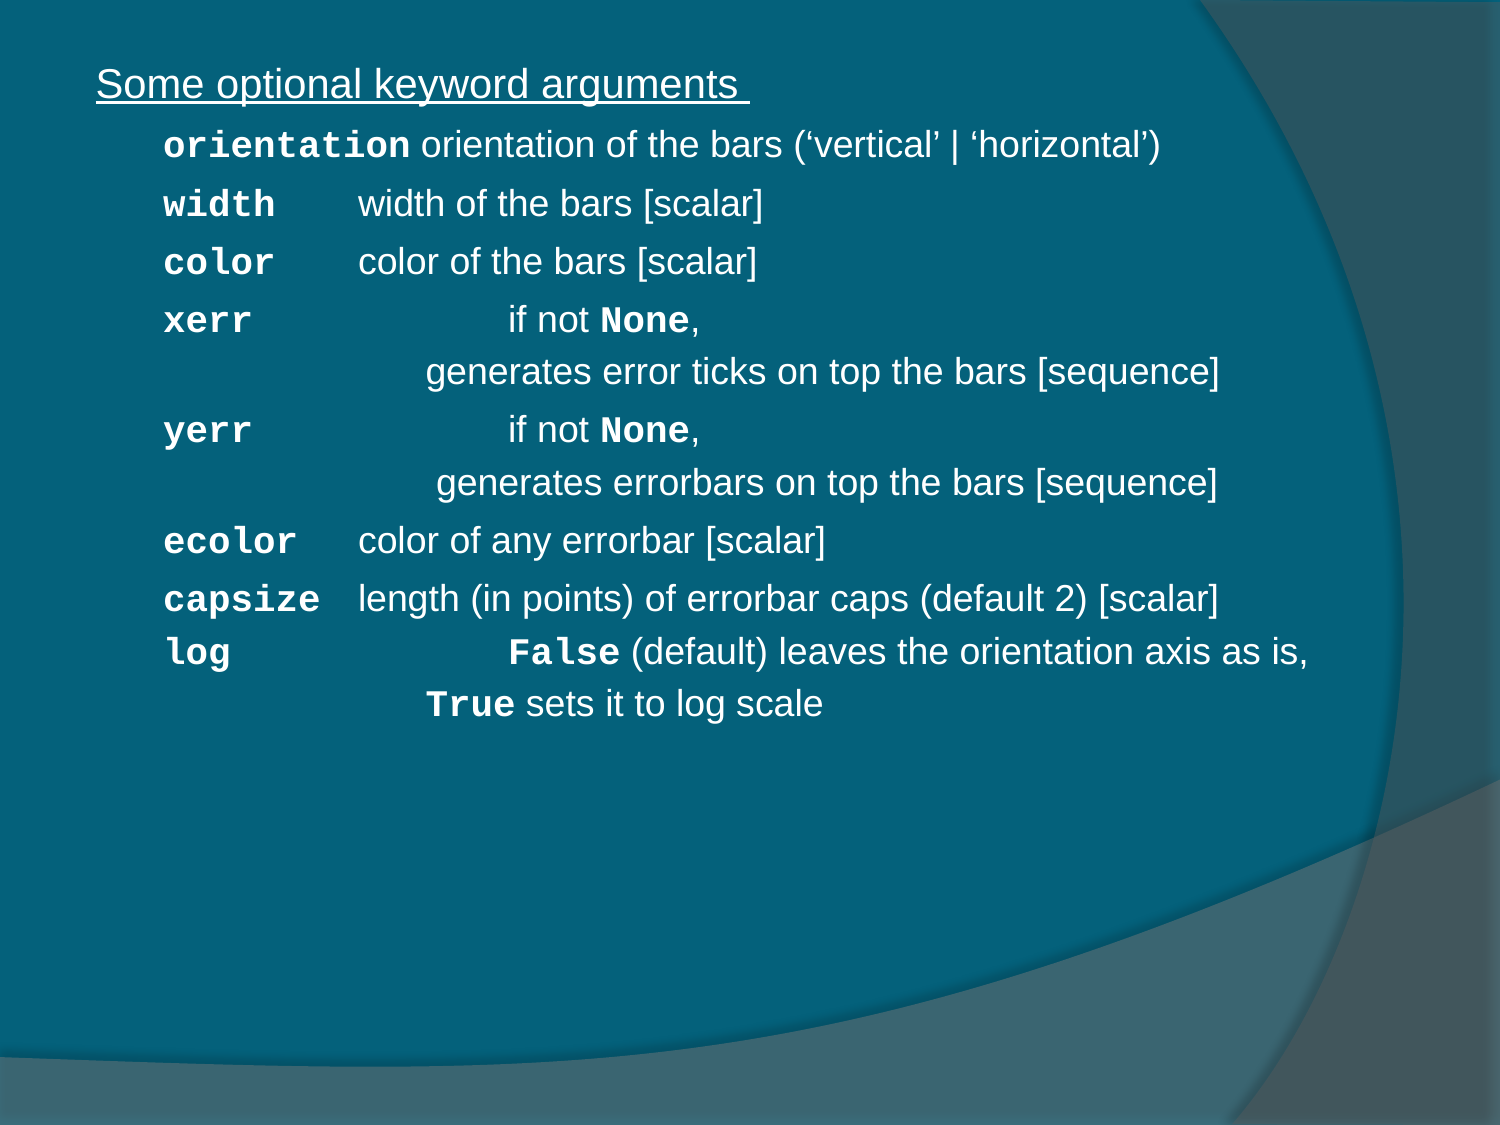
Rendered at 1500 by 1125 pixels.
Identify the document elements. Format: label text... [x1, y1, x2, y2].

text_box Some optional keyword arguments orientation orientation of the bars (‘vertical’ | ‘horizontal’) width width of the bars [scalar] color color of the bars [scalar] xerr if not None, generates error ticks on top the bars [sequence] yerr if not None, generates errorbars on top the bars [sequence] ecolor color of any errorbar [scalar] capsize length (in points) of errorbar caps (default 2) [scalar] log False (default) leaves the orientation axis as is, True sets it to log scale [74, 49, 1425, 1006]
